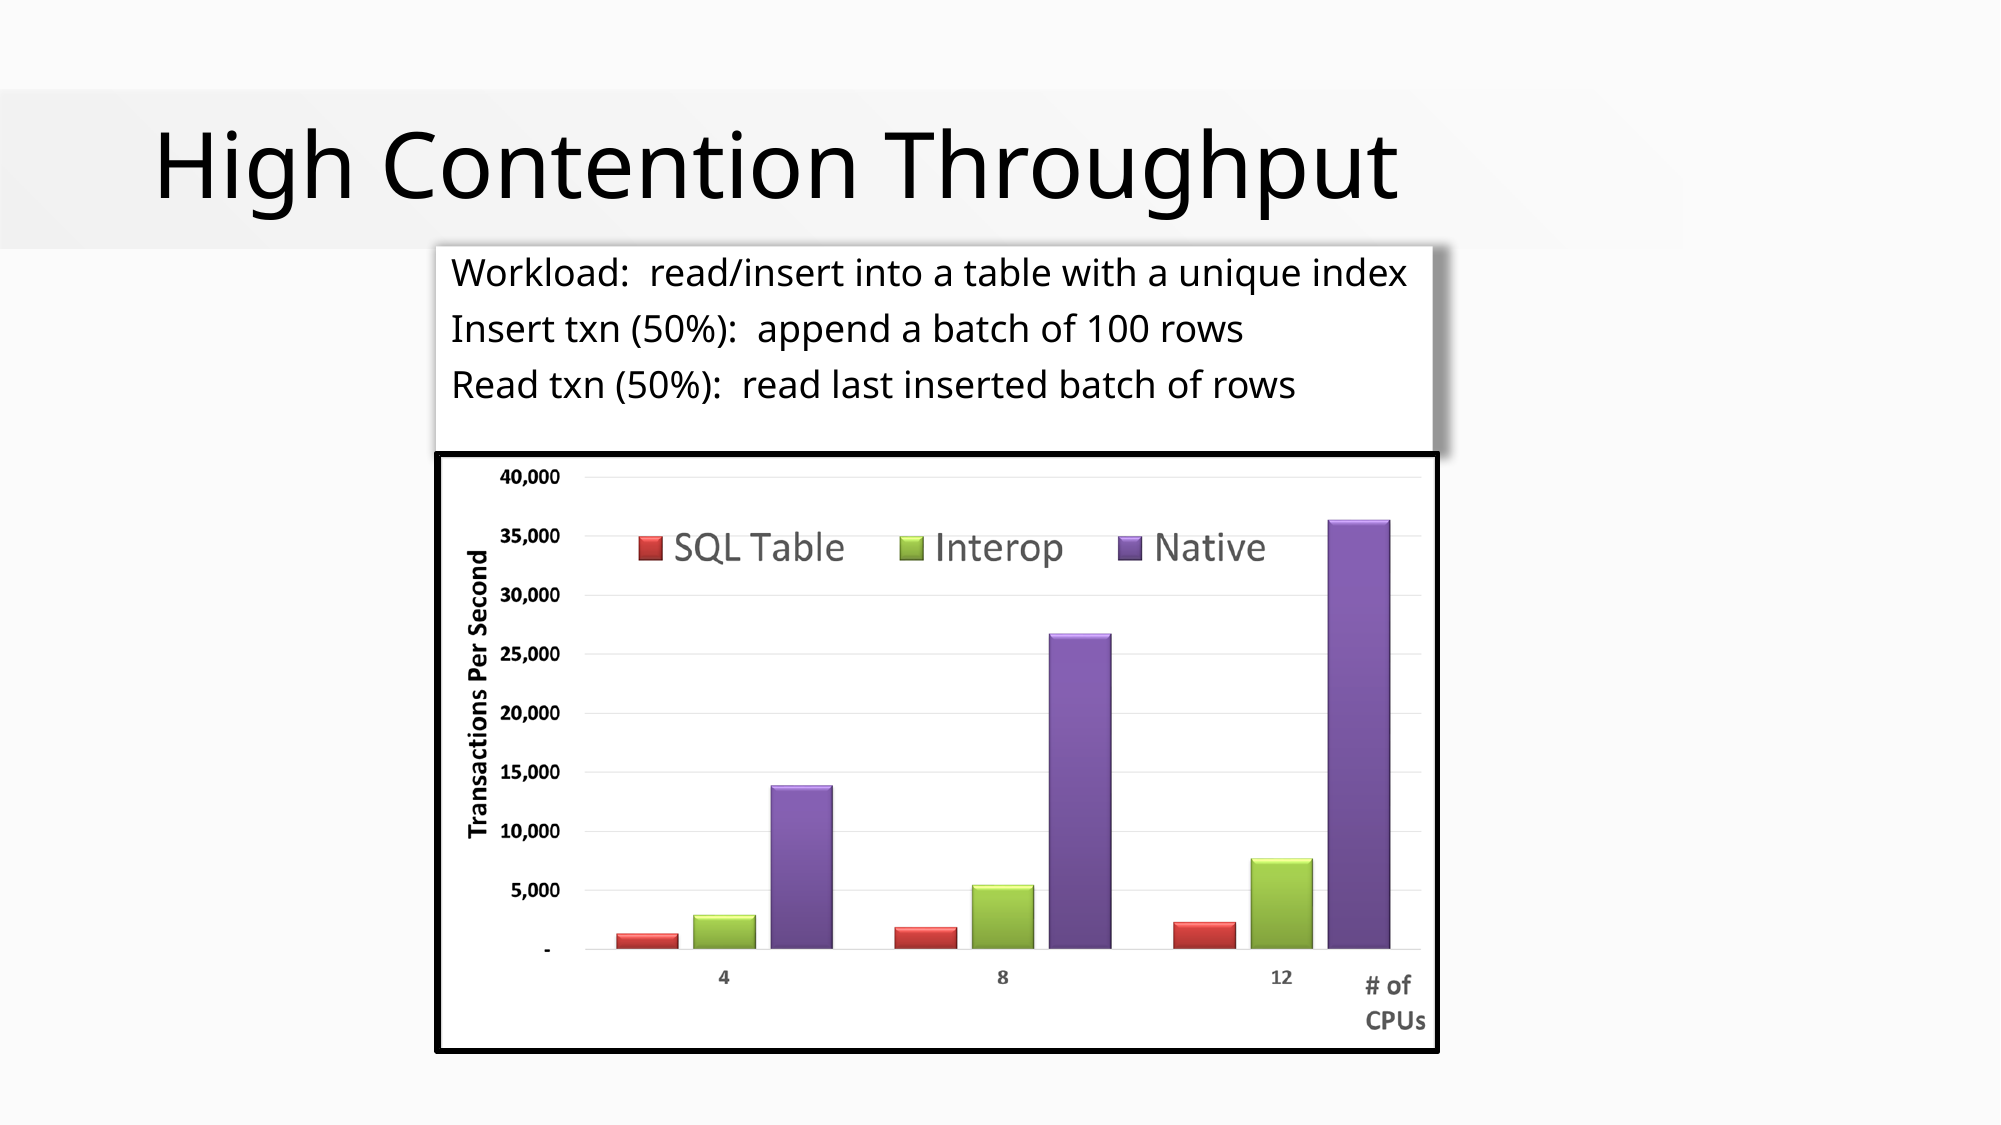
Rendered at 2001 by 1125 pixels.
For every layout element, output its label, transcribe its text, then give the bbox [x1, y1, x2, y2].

title High Contention Throughput [137, 59, 1863, 278]
picture [439, 455, 1436, 1049]
text_box Workload: read/insert into a table with a unique index Insert txn (50%): append a batch of 100 rows Read txn (50%): read last inserted batch of rows [436, 246, 1433, 451]
